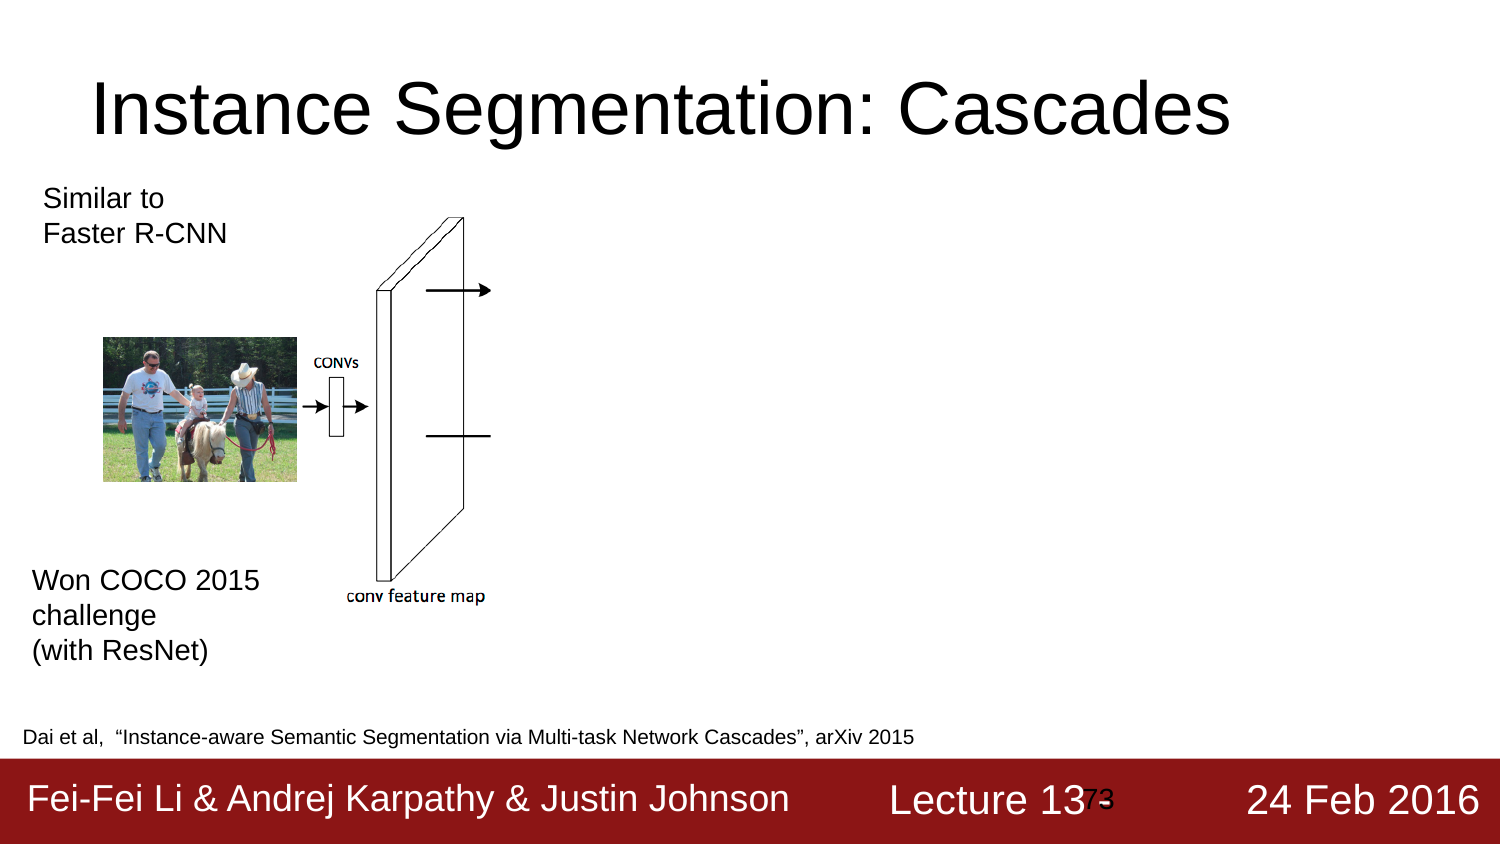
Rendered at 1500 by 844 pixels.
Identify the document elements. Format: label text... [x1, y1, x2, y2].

slide_number ‹#› [1067, 765, 1206, 830]
title Instance Segmentation: Cascades [75, 33, 1425, 175]
text_box Dai et al, “Instance-aware Semantic Segmentation via Multi-task Network Cascades”, arXiv 2015 [7, 705, 951, 755]
text_box Won COCO 2015 challenge (with ResNet) [16, 546, 65, 671]
picture [70, 155, 491, 689]
text_box Similar to Faster R-CNN [27, 164, 65, 265]
